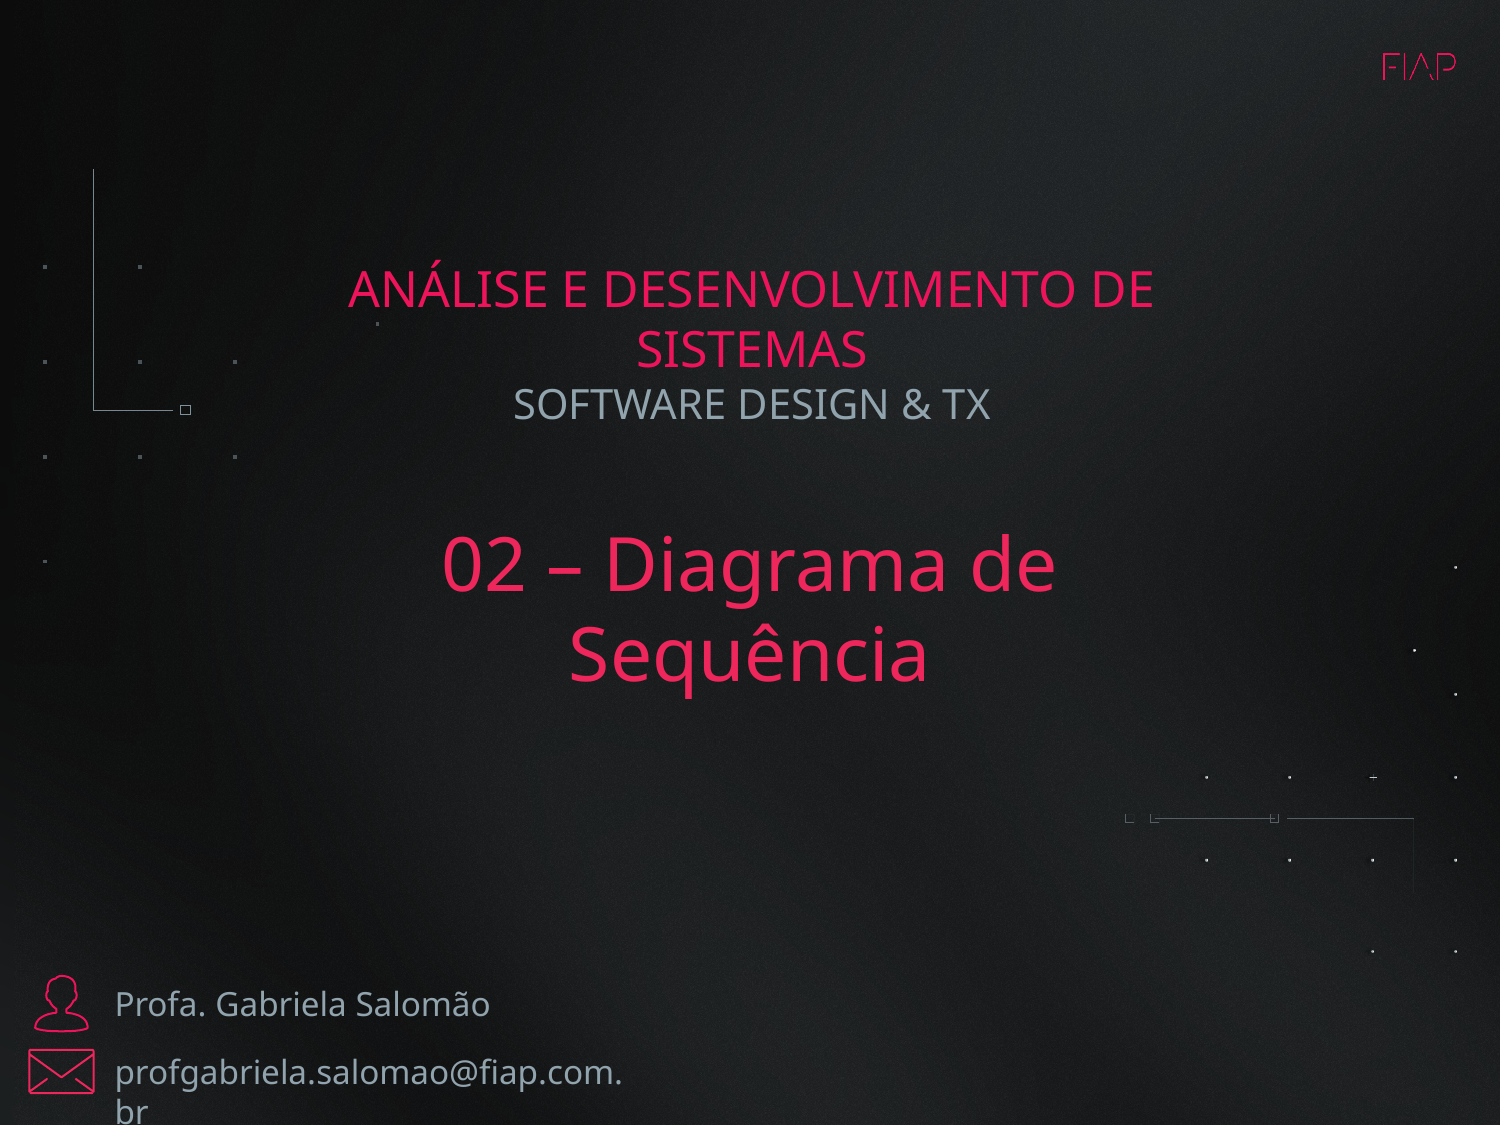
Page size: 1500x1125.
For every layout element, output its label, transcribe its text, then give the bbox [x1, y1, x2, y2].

text_box 02 – Diagrama de Sequência [276, 509, 1224, 705]
picture [0, 0, 1500, 1125]
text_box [29, 975, 854, 1100]
text_box ANÁLISE E DESENVOLVIMENTO DE SISTEMAS Software Design & TX [383, 250, 1243, 436]
